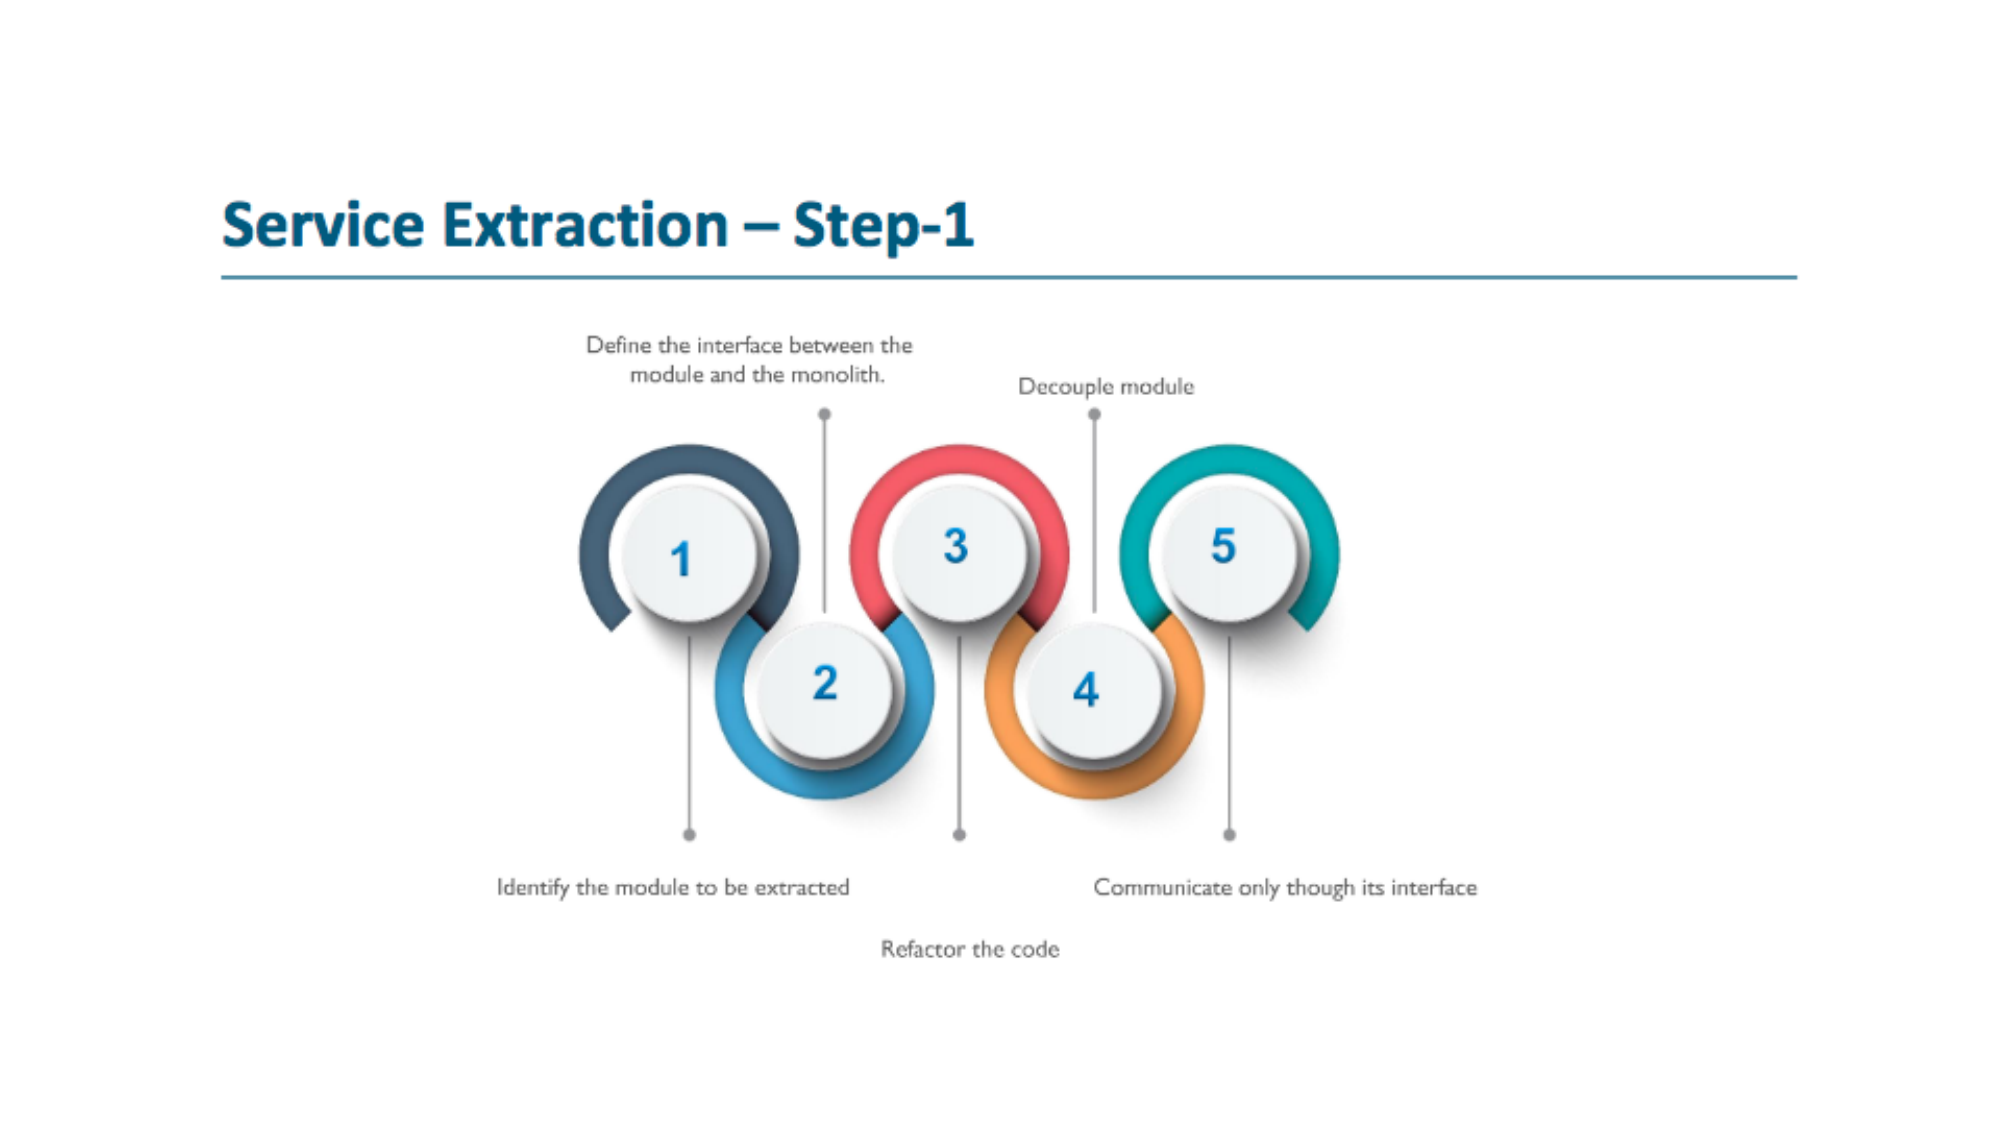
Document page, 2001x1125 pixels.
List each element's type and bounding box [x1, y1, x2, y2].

list [180, 155, 1829, 981]
